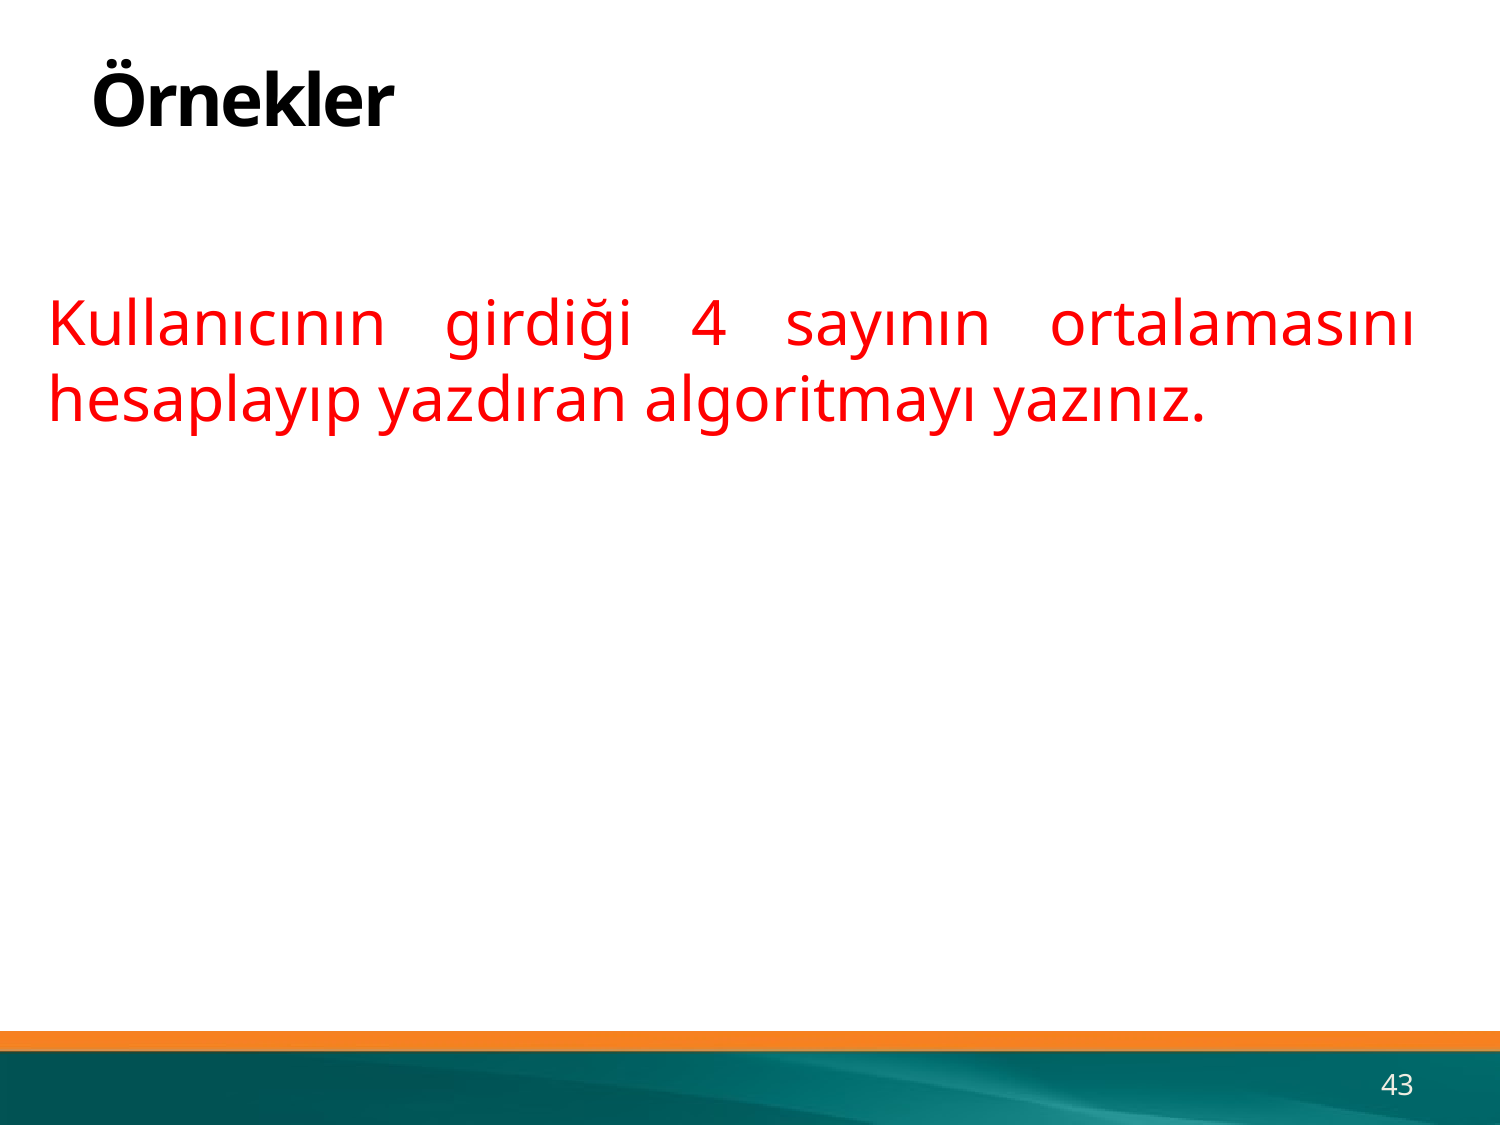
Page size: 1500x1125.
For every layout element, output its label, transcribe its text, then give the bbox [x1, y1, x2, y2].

slide_number 43 [1377, 1065, 1415, 1125]
text_box Kullanıcının girdiği 4 sayının ortalamasını hesaplayıp yazdıran algoritmayı yazınız. [30, 274, 1435, 441]
title Örnekler [87, 51, 1378, 242]
picture [0, 1031, 1500, 1125]
